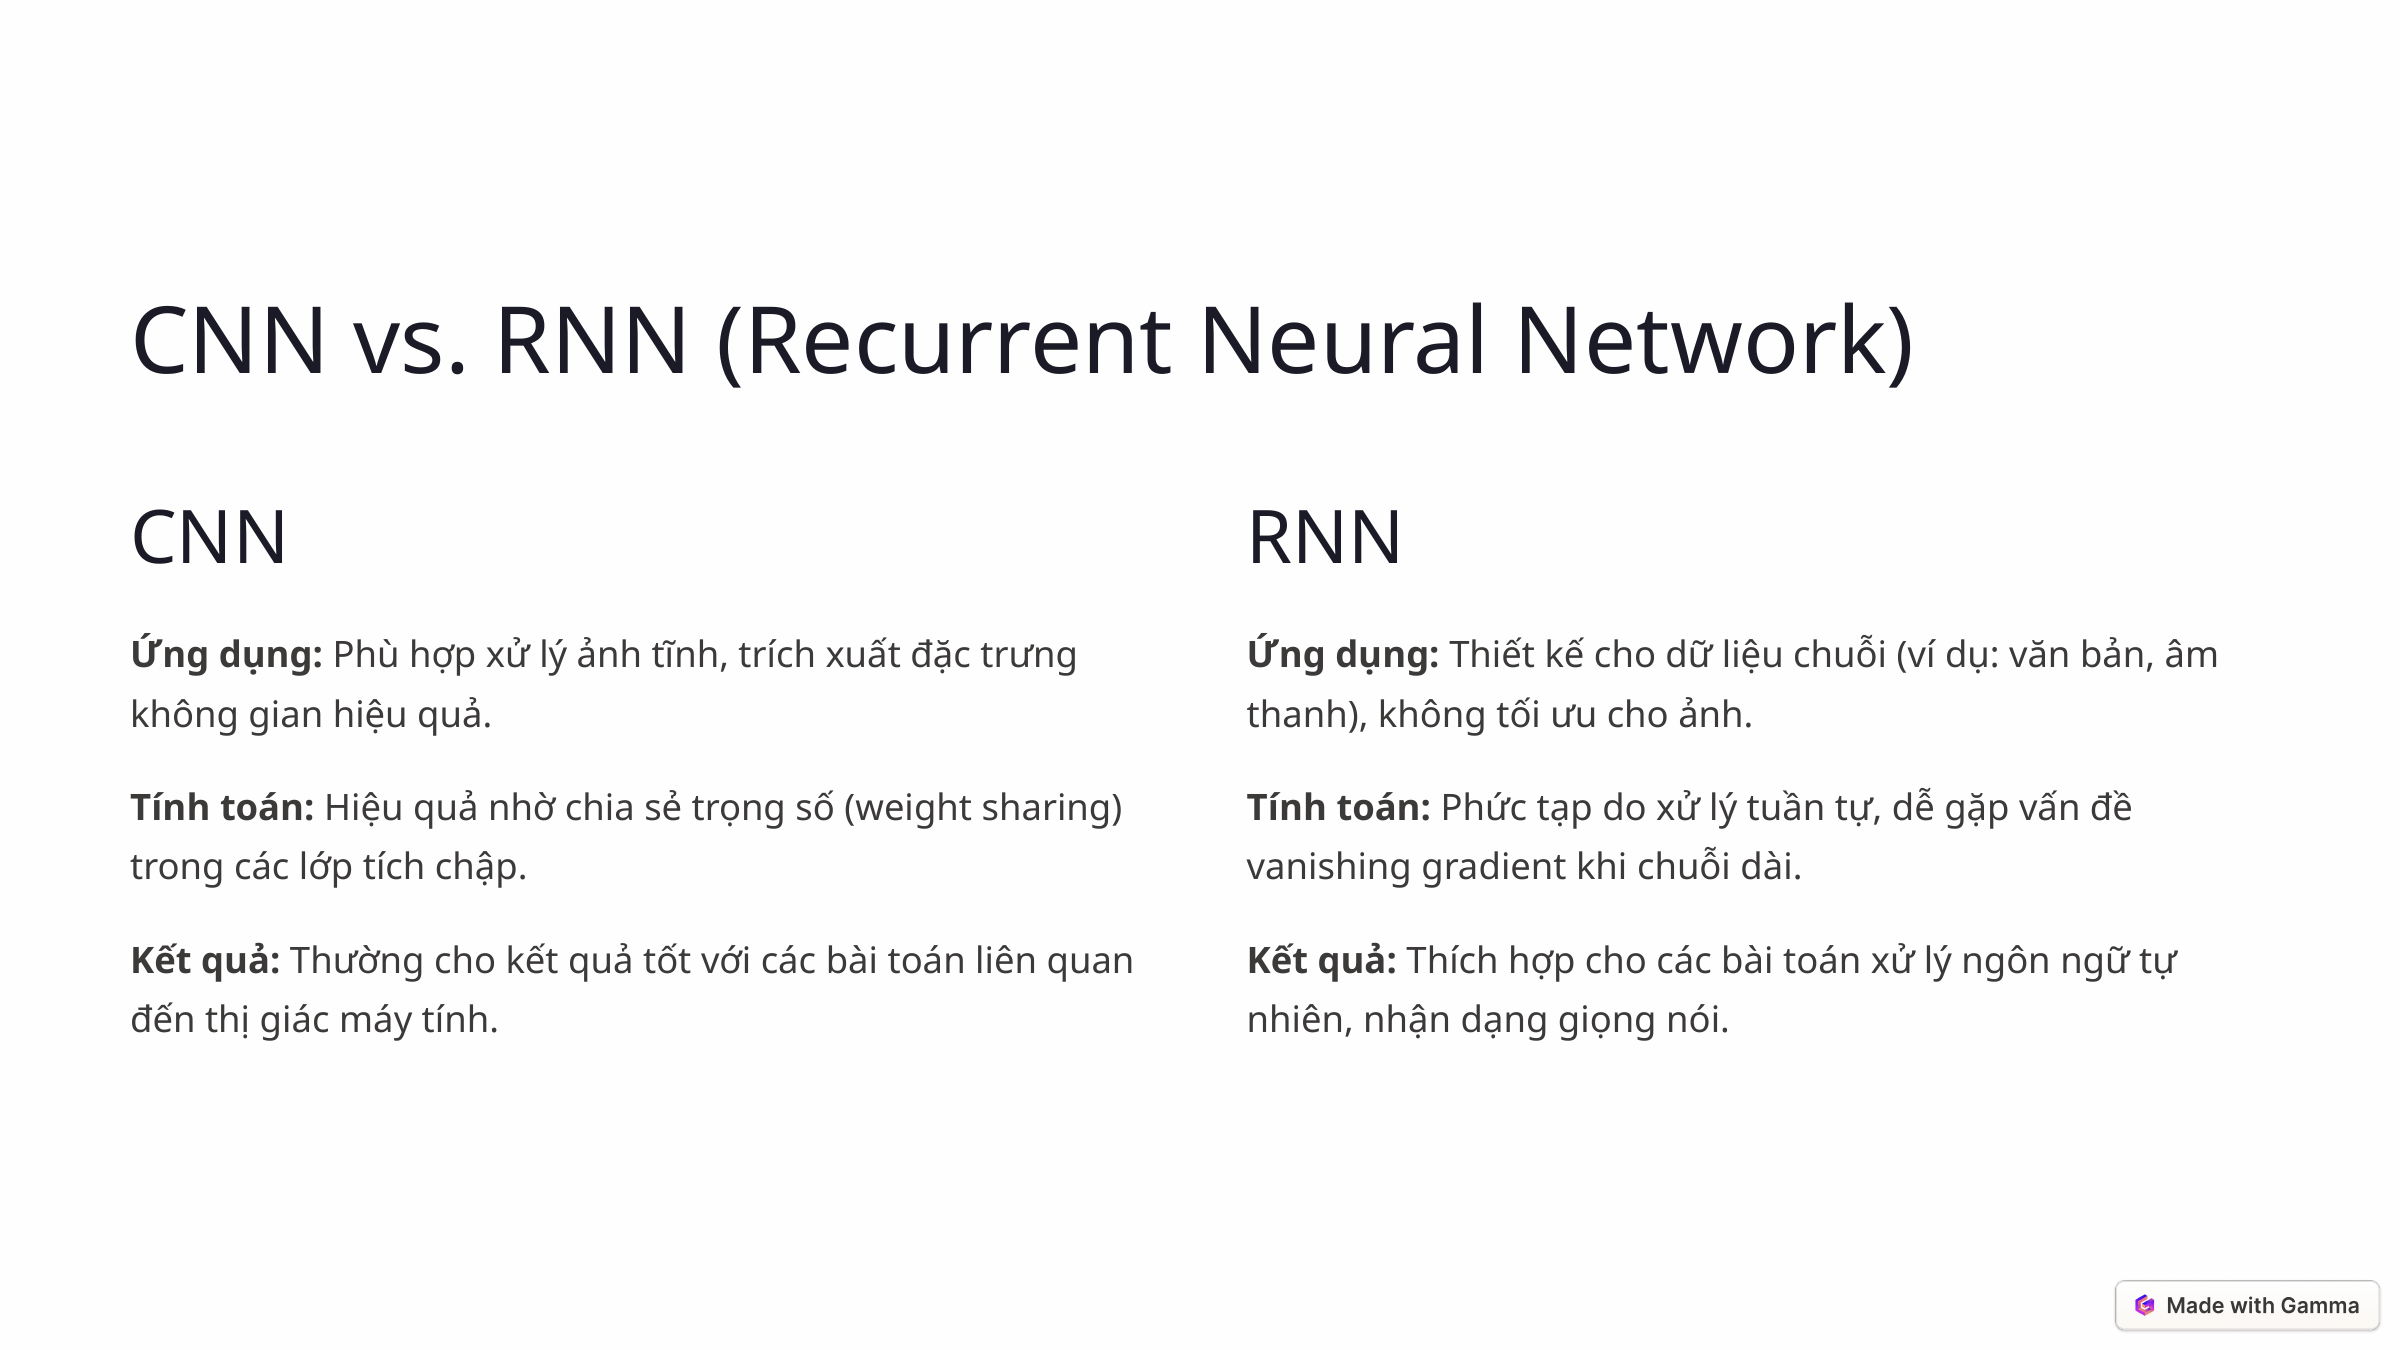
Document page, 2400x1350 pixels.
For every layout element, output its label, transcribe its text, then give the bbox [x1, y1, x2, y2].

text_box RNN [1246, 485, 1991, 579]
picture [2106, 1271, 2389, 1339]
text_box Tính toán: Phức tạp do xử lý tuần tự, dễ gặp vấn đề vanishing gradient khi chuỗi dài. [1246, 768, 2271, 888]
text_box CNN vs. RNN (Recurrent Neural Network) [130, 276, 1897, 393]
text_box Ứng dụng: Phù hợp xử lý ảnh tĩnh, trích xuất đặc trưng không gian hiệu quả. [130, 615, 1155, 735]
text_box Tính toán: Hiệu quả nhờ chia sẻ trọng số (weight sharing) trong các lớp tích chập. [130, 768, 1155, 888]
text_box Ứng dụng: Thiết kế cho dữ liệu chuỗi (ví dụ: văn bản, âm thanh), không tối ưu cho ảnh. [1246, 615, 2271, 735]
text_box CNN [130, 485, 875, 579]
text_box Kết quả: Thích hợp cho các bài toán xử lý ngôn ngữ tự nhiên, nhận dạng giọng nói. [1246, 920, 2271, 1040]
text_box Kết quả: Thường cho kết quả tốt với các bài toán liên quan đến thị giác máy tính. [130, 920, 1155, 1040]
